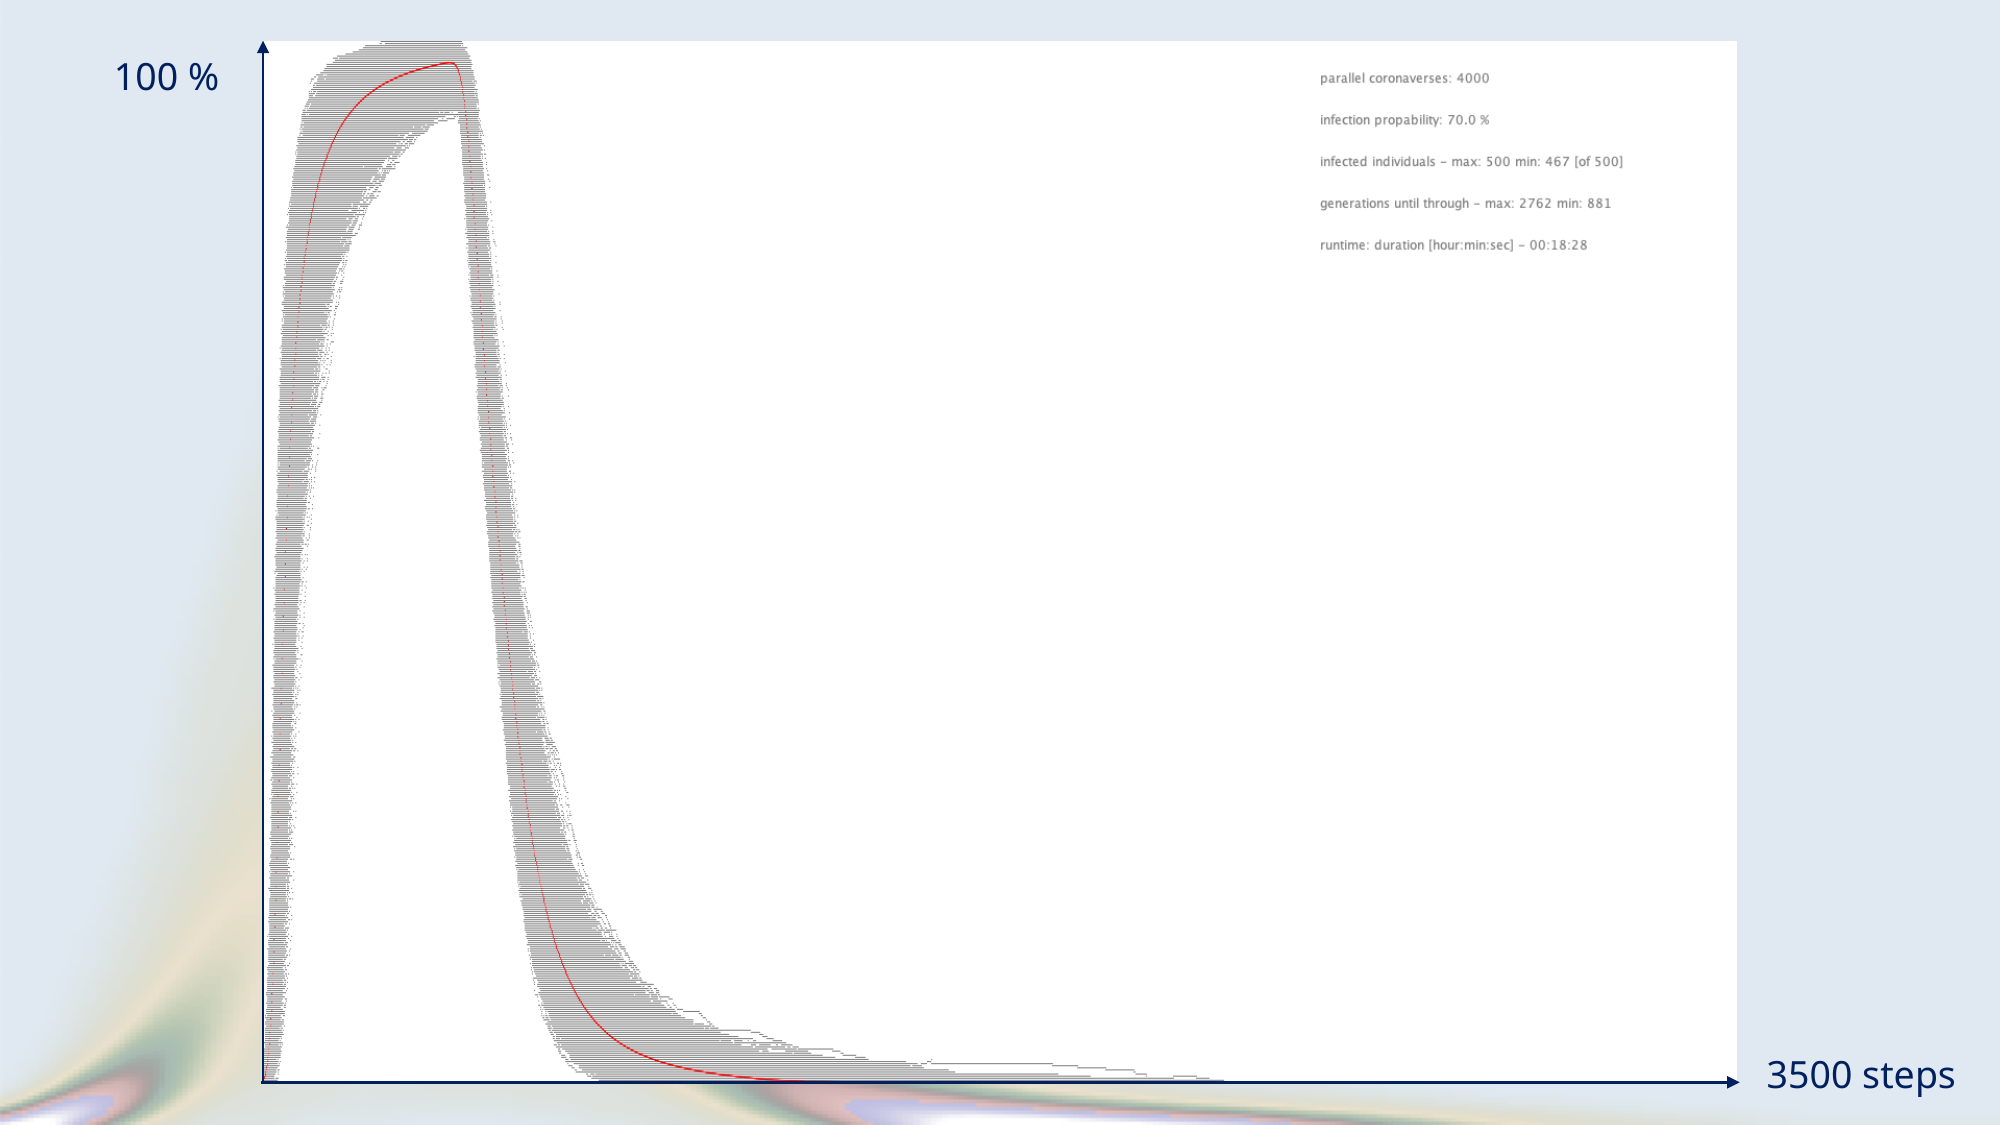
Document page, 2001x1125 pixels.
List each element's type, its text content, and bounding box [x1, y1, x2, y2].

text_box 3500 steps [1751, 1043, 1972, 1104]
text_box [101, 40, 1740, 1083]
